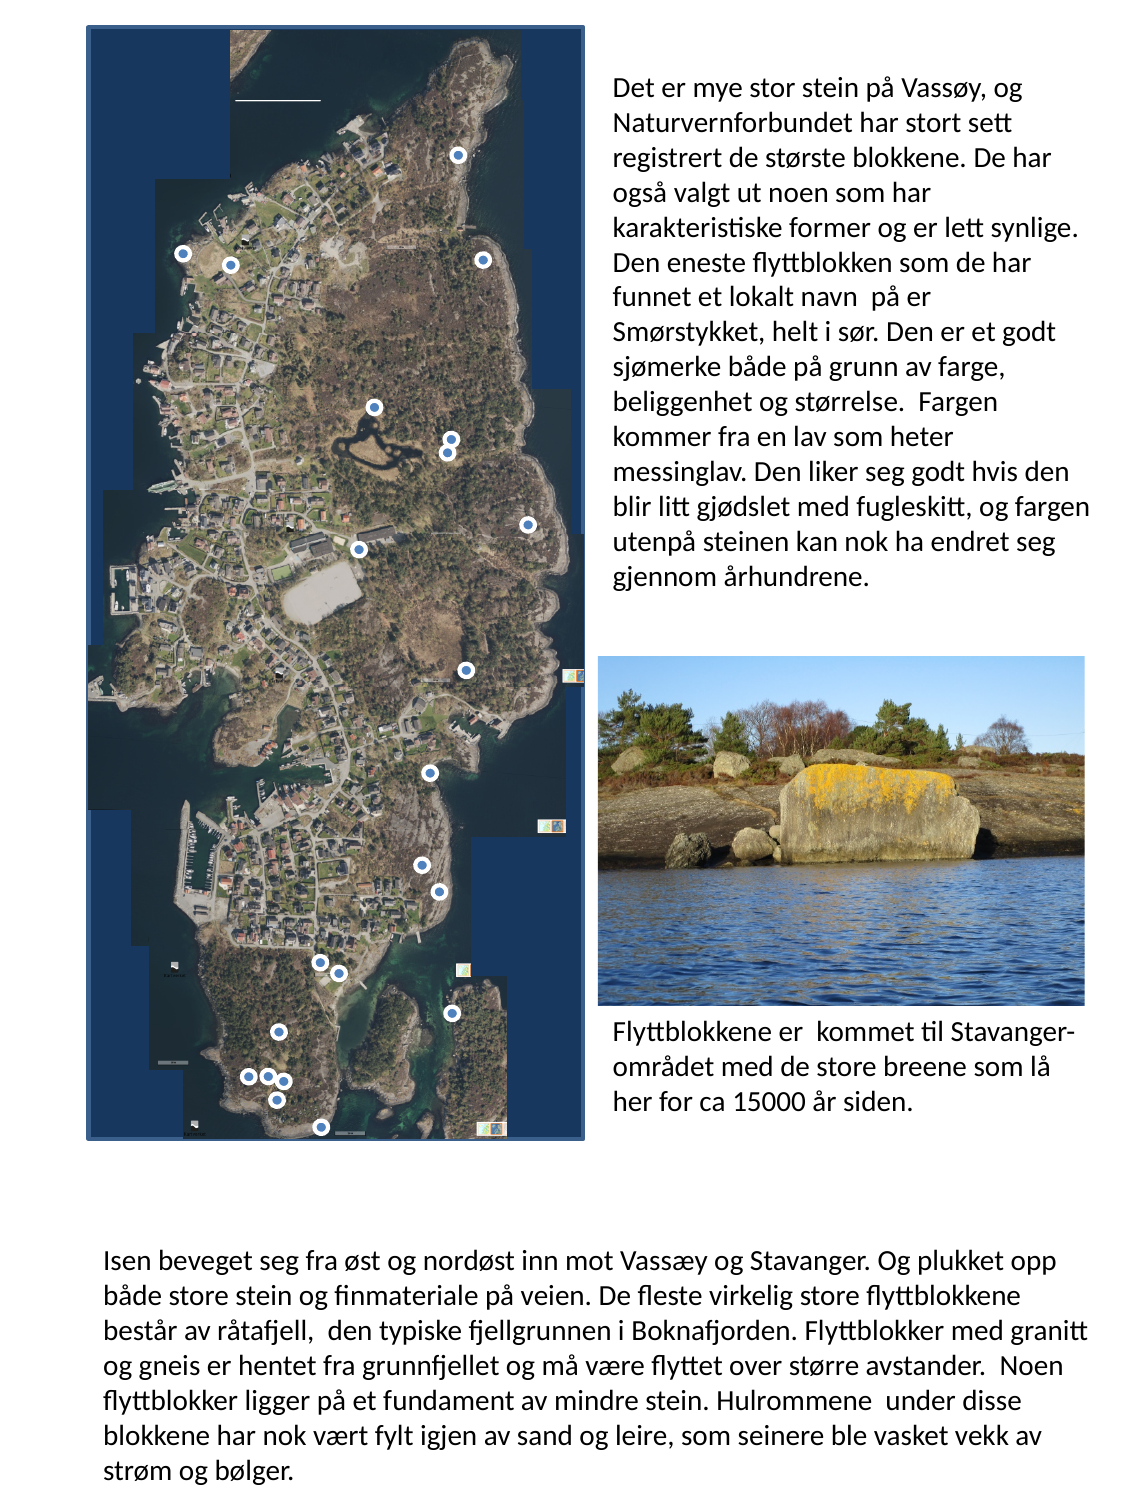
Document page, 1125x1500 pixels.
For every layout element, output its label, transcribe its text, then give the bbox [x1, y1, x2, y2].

text_box Isen beveget seg fra øst og nordøst inn mot Vassæy og Stavanger. Og plukket opp både store stein og finmateriale på veien. De fleste virkelig store flyttblokkene består av råtafjell, den typiske fjellgrunnen i Boknafjorden. Flyttblokker med granitt og gneis er hentet fra grunnfjellet og må være flyttet over større avstander. Noen flyttblokker ligger på et fundament av mindre stein. Hulrommene under disse blokkene har nok vært fylt igjen av sand og leire, som seinere ble vasket vekk av strøm og bølger. [88, 1234, 1106, 1500]
picture [597, 656, 1085, 1007]
text_box Det er mye stor stein på Vassøy, og Naturvernforbundet har stort sett registrert de største blokkene. De har også valgt ut noen som har karakteristiske former og er lett synlige. Den eneste flyttblokken som de har funnet et lokalt navn på er Smørstykket, helt i sør. Den er et godt sjømerke både på grunn av farge, beliggenhet og størrelse. Fargen kommer fra en lav som heter messinglav. Den liker seg godt hvis den blir litt gjødslet med fugleskitt, og fargen utenpå steinen kan nok ha endret seg gjennom århundrene. Flyttblokkene er kommet til Stavanger-området med de store breene som lå her for ca 15000 år siden. [597, 25, 1106, 1234]
text_box [86, 25, 585, 31]
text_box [88, 30, 584, 1140]
